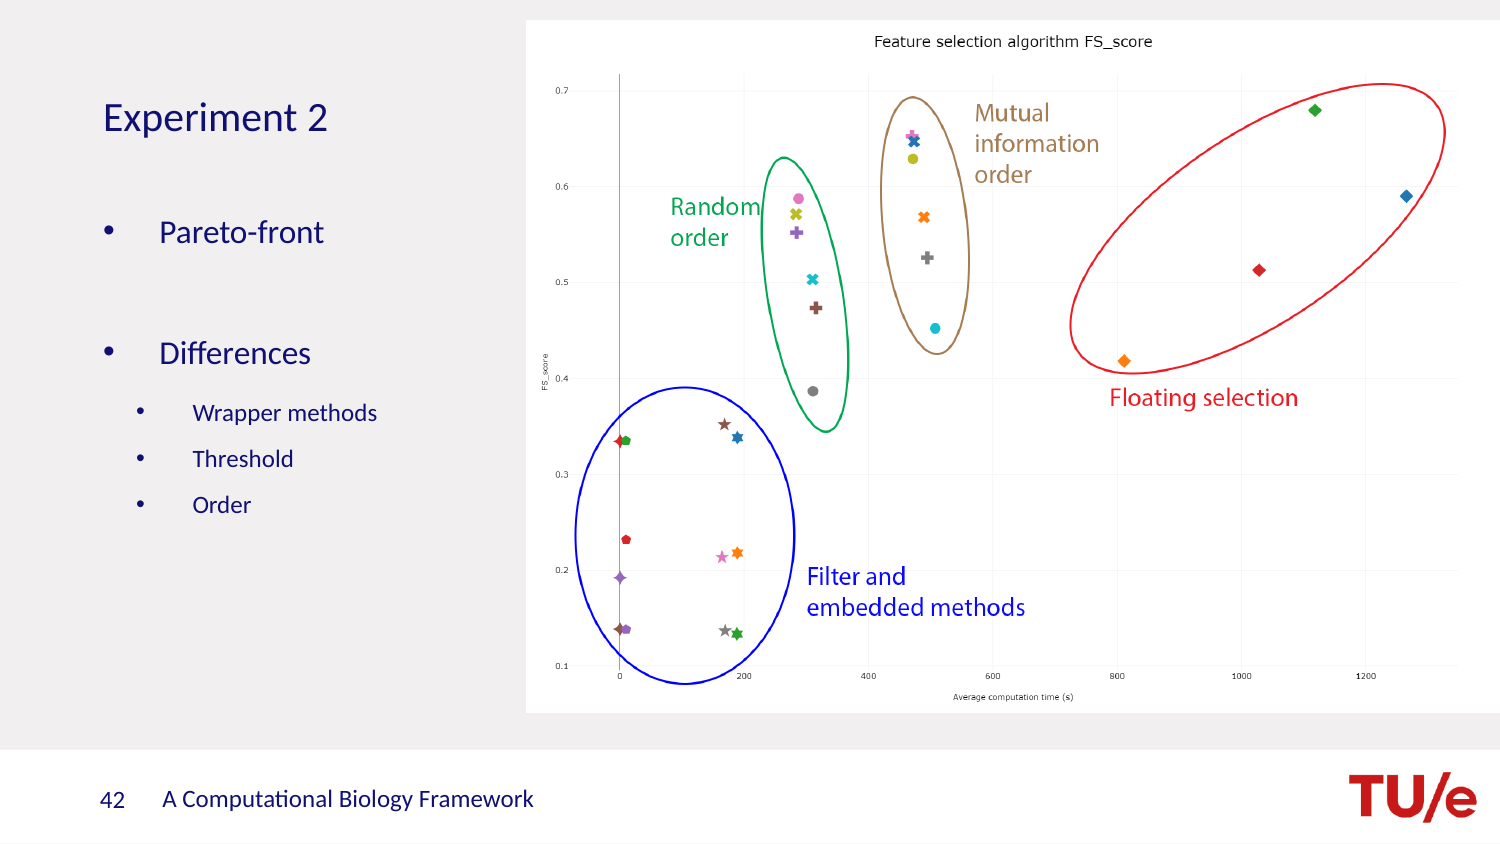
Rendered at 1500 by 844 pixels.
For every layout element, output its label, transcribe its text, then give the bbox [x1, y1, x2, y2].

footer A Computational Biology Framework [162, 782, 1267, 841]
list Experiment 2 Pareto-front Differences Wrapper methods Threshold Order [103, 102, 528, 750]
picture [525, 20, 1500, 713]
picture [1336, 759, 1489, 835]
slide_number 42 [100, 783, 199, 841]
